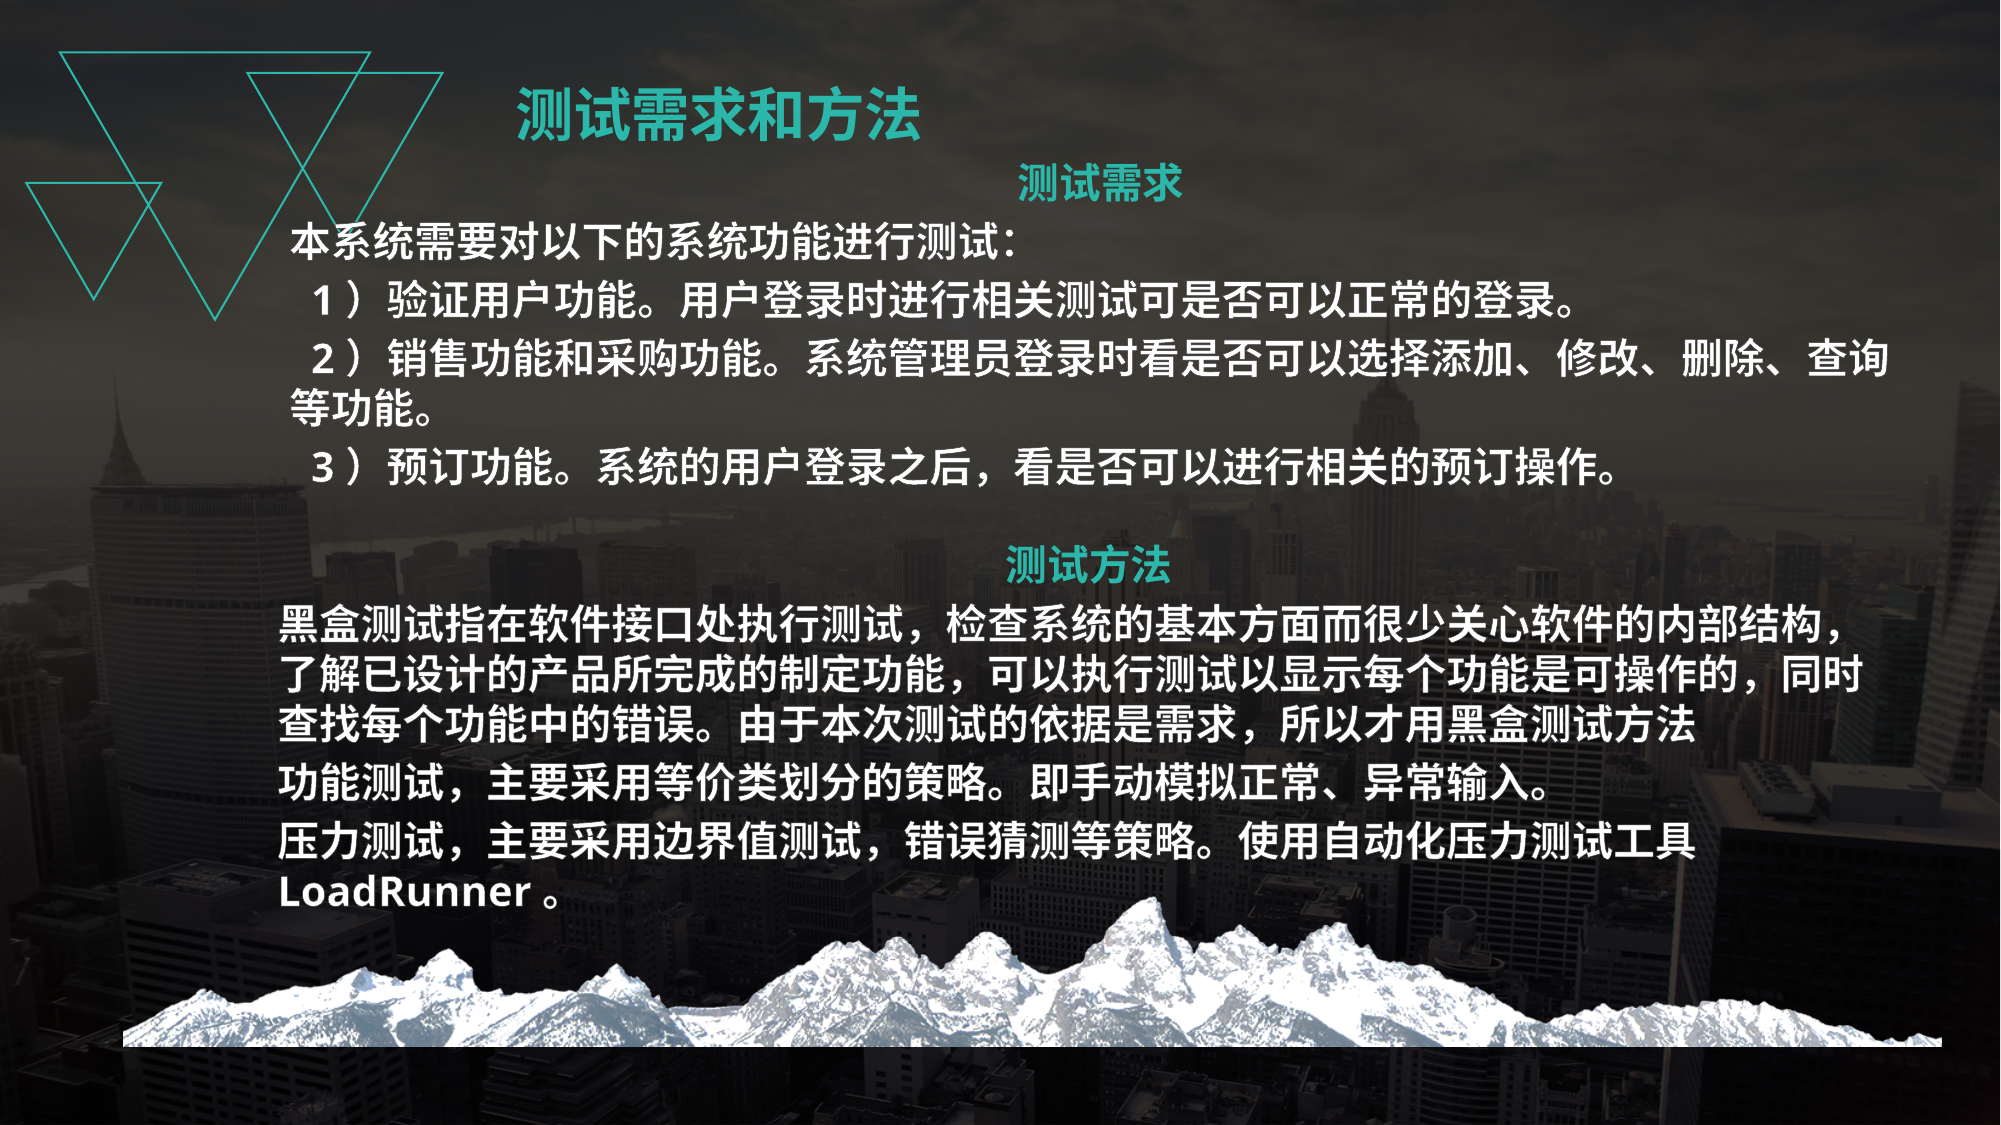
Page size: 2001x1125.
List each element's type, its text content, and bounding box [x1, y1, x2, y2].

text_box 测试方法 黑盒测试指在软件接口处执行测试，检查系统的基本方面而很少关心软件的内部结构，了解已设计的产品所完成的制定功能，可以执行测试以显示每个功能是可操作的，同时查找每个功能中的错误。由于本次测试的依据是需求，所以才用黑盒测试方法 功能测试，主要采用等价类划分的策略。即手动模拟正常、异常输入。 压力测试，主要采用边界值测试，错误猜测等策略。使用自动化压力测试工具LoadRunner。 [262, 531, 1917, 716]
text_box 测试需求和方法 [500, 71, 1354, 149]
text_box [24, 181, 164, 302]
text_box [58, 51, 372, 322]
text_box 测试需求 本系统需要对以下的系统功能进行测试： 1）验证用户功能。用户登录时进行相关测试可是否可以正常的登录。 2）销售功能和采购功能。系统管理员登录时看是否可以选择添加、修改、删除、查询等功能。 3）预订功能。系统的用户登录之后，看是否可以进行相关的预订操作。 [274, 149, 1929, 334]
picture [0, 0, 2001, 1125]
text_box [245, 71, 445, 149]
